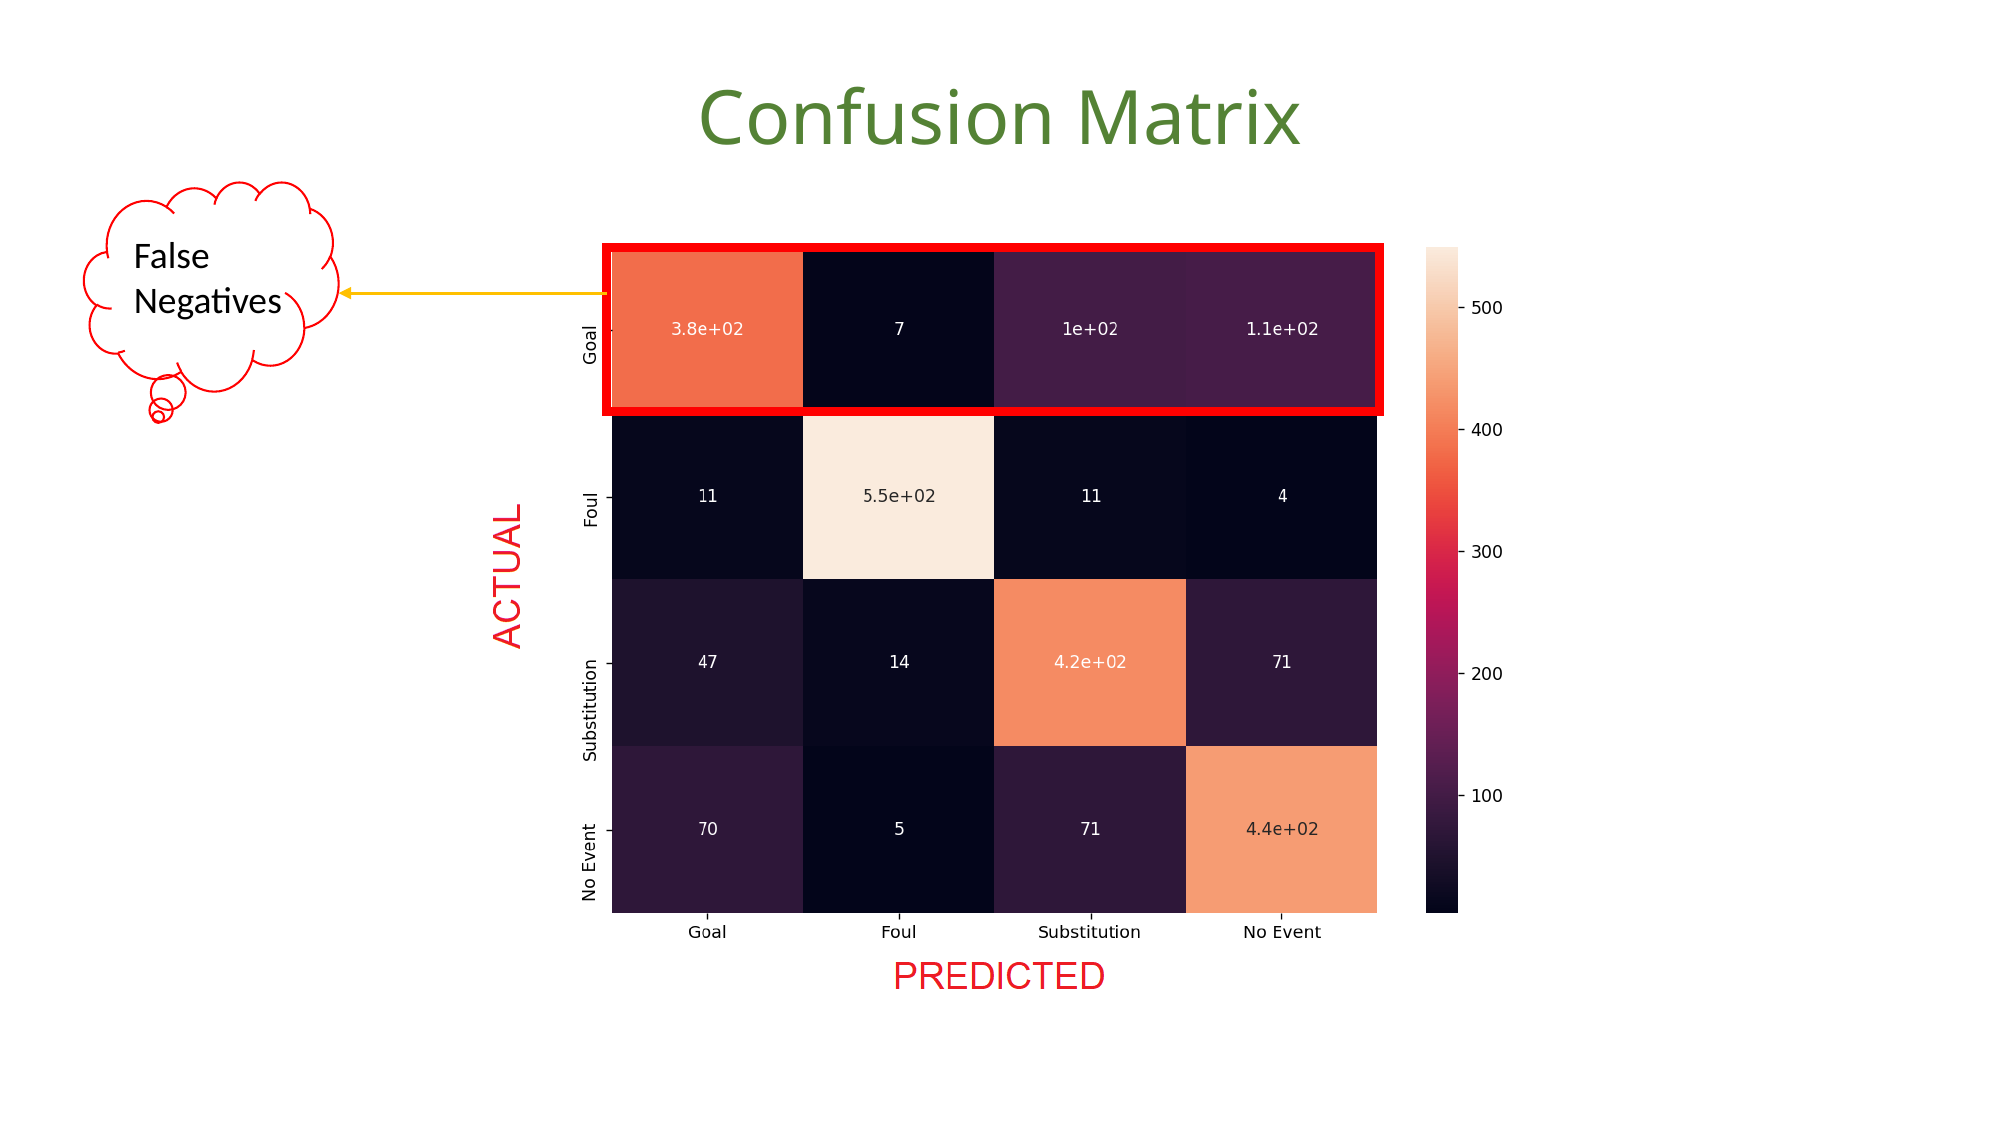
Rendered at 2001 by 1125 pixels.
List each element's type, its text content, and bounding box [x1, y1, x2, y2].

title Confusion Matrix [137, 59, 1863, 182]
picture [457, 216, 1543, 1007]
text_box False Negatives [118, 223, 321, 329]
text_box [82, 181, 340, 424]
